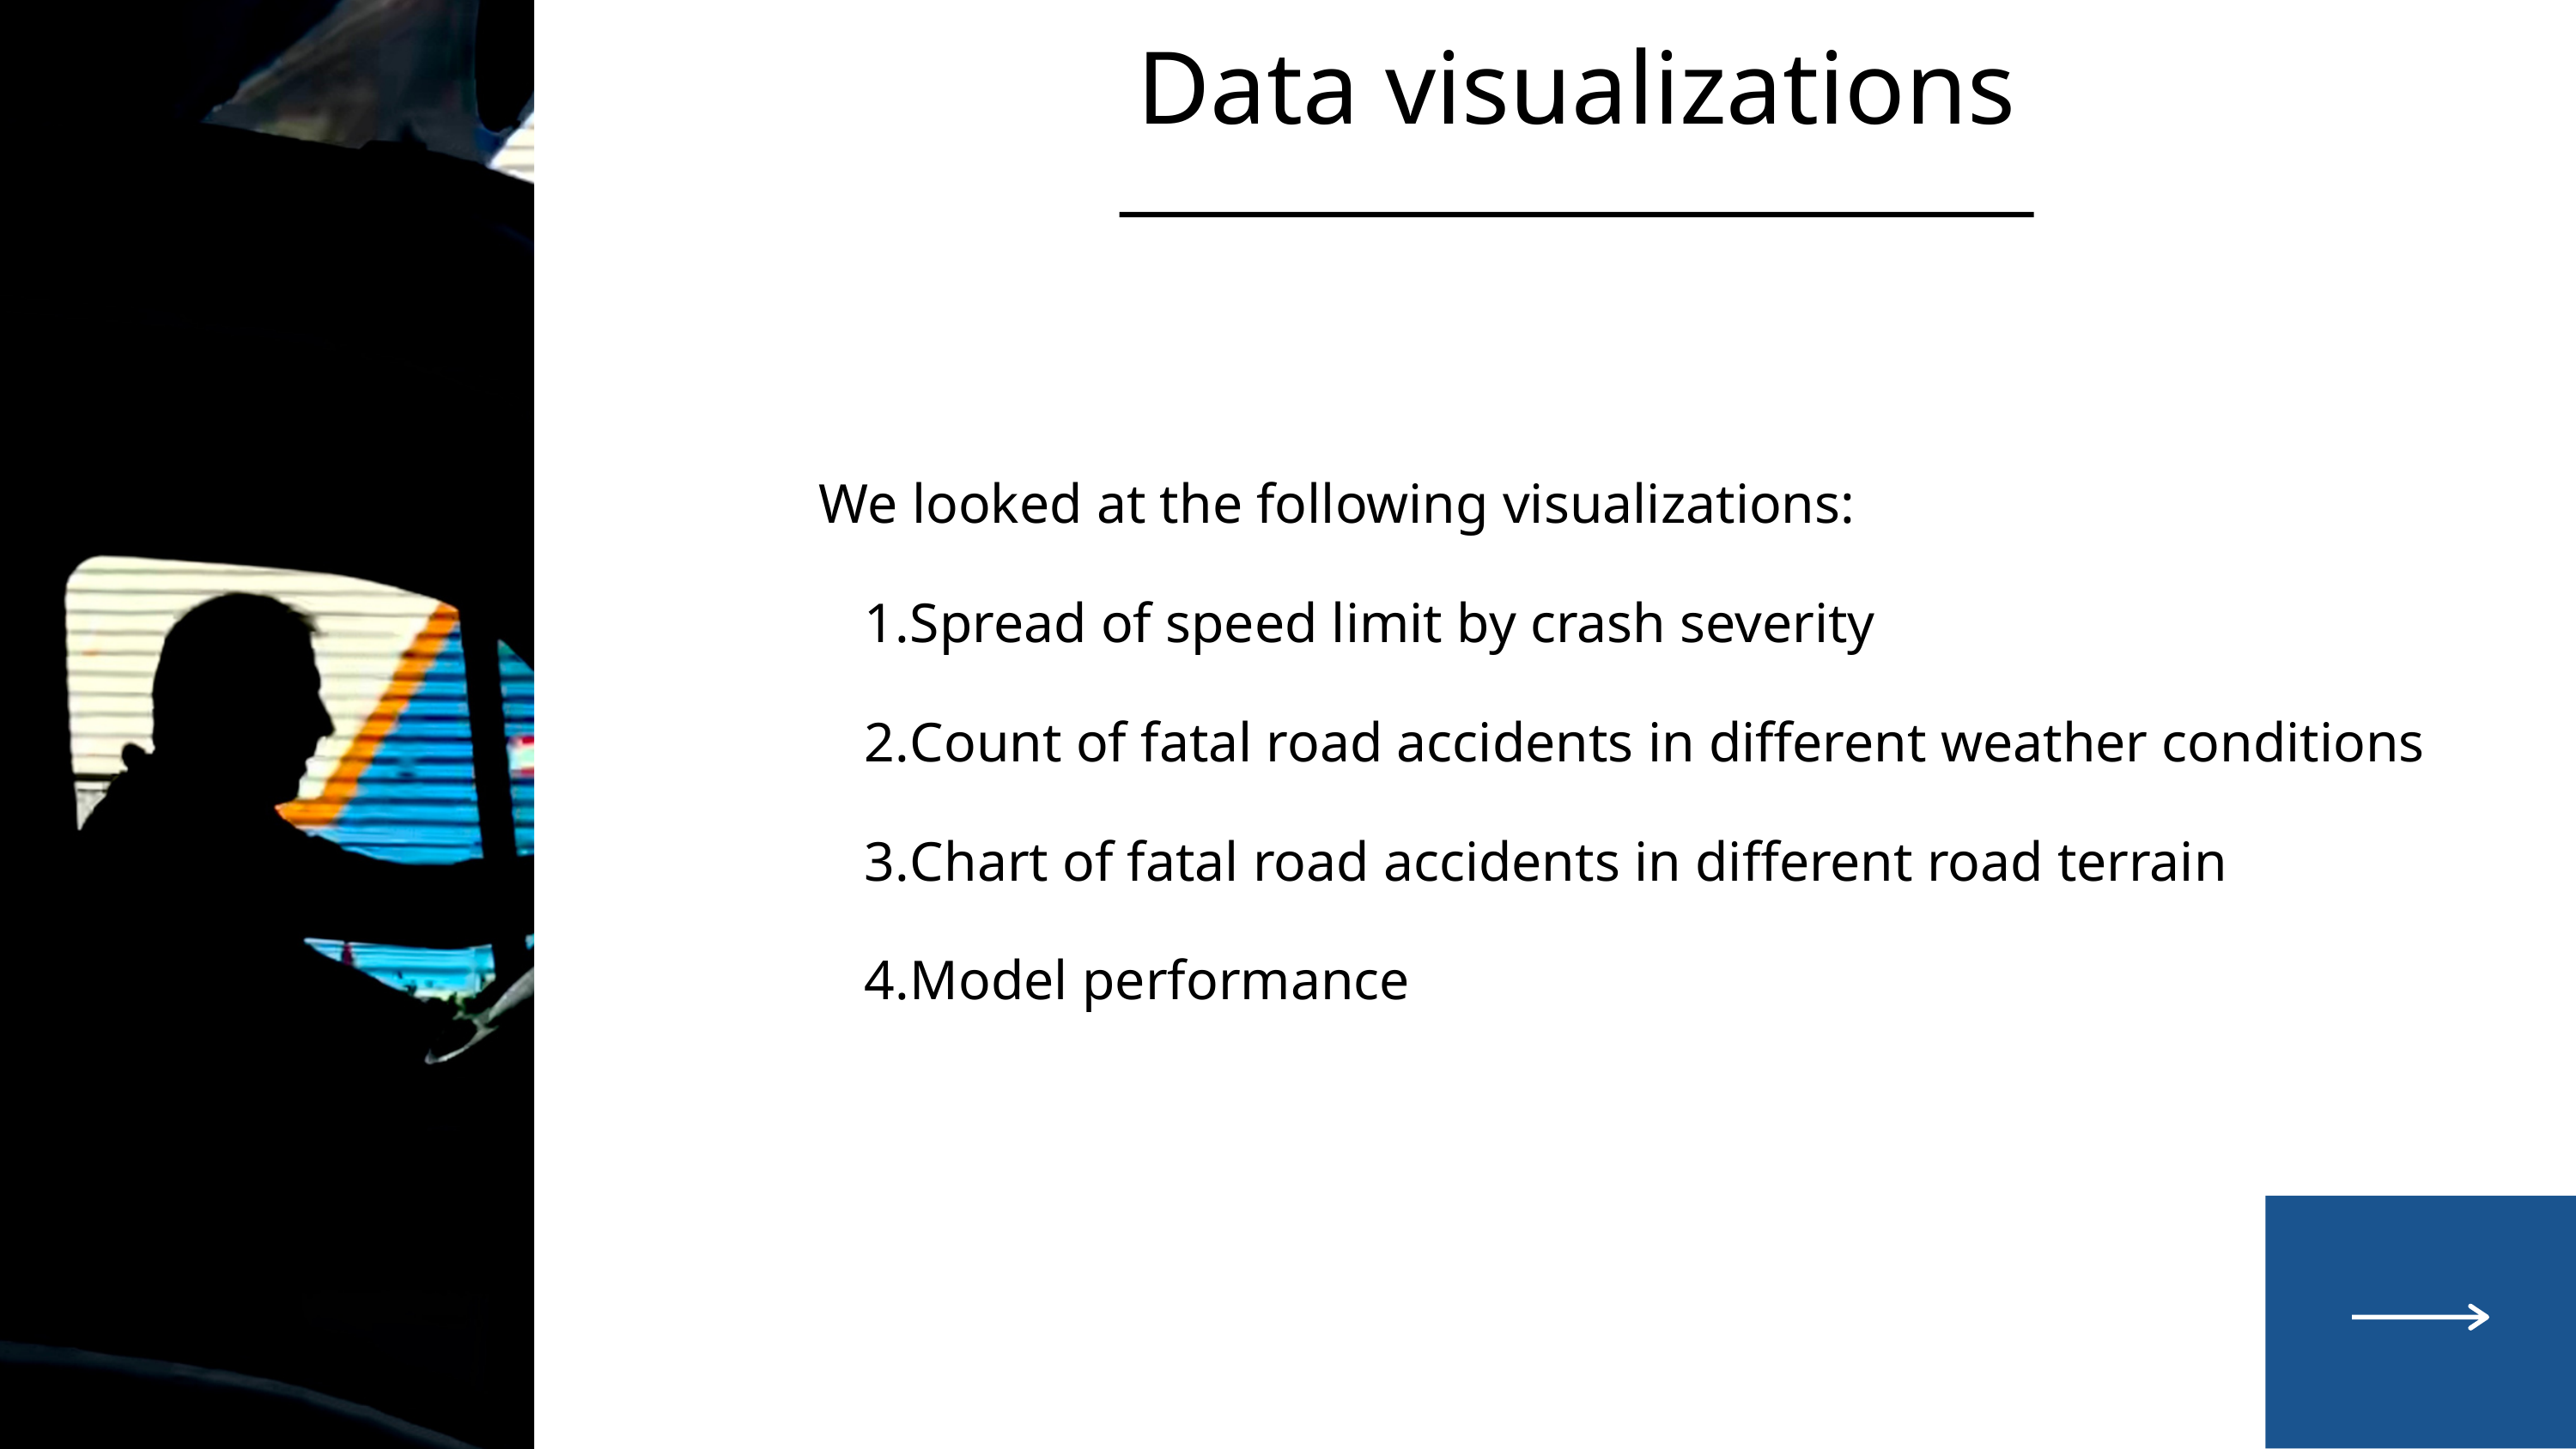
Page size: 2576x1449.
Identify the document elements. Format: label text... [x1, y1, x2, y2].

text_box We looked at the following visualizations: Spread of speed limit by crash severity Count of fatal road accidents in different weather conditions Chart of fatal road accidents in different road terrain Model performance [818, 415, 2487, 1011]
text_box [0, 0, 535, 1449]
text_box Data visualizations [1074, 24, 2079, 145]
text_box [2265, 1195, 2576, 1449]
